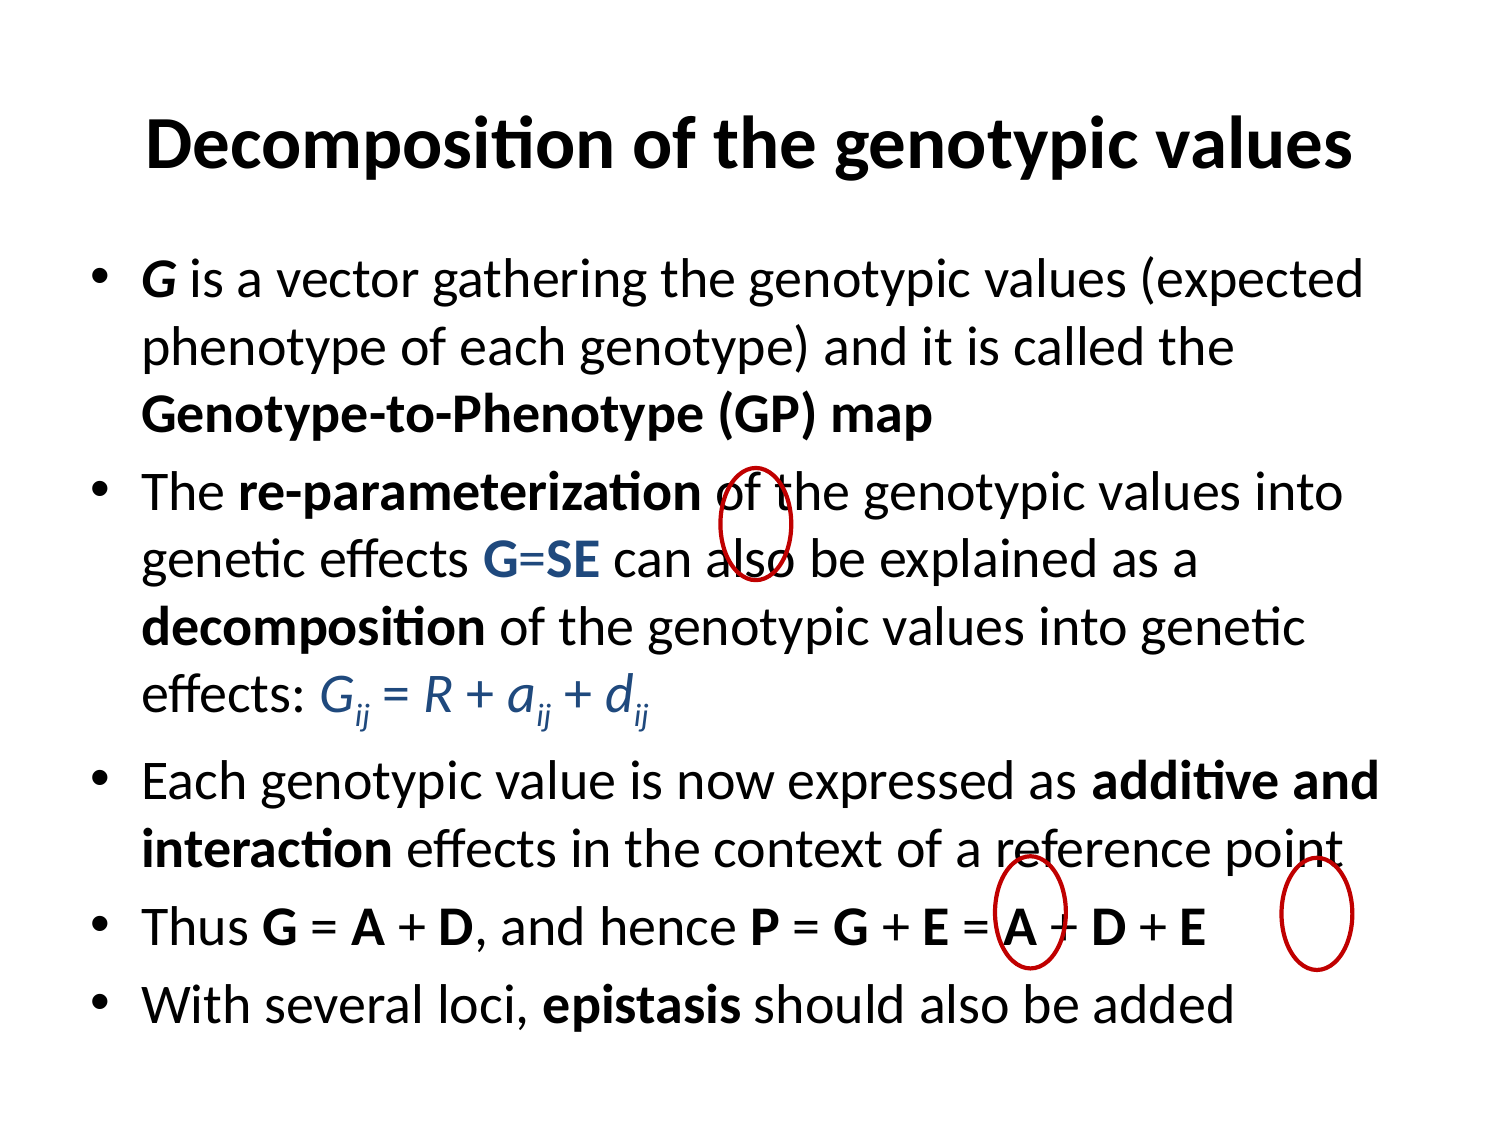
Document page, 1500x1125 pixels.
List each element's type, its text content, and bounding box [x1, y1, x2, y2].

list G is a vector gathering the genotypic values (expected phenotype of each genotype) and it is called the Genotype-to-Phenotype (GP) map The re-parameterization of the genotypic values into genetic effects G=SE can also be explained as a decomposition of the genotypic values into genetic effects: Gij = R + aij + dij Each genotypic value is now expressed as additive and interaction effects in the context of a reference point Thus G = A + D, and hence P = G + E = A + D + E With several loci, epistasis should also be added [75, 234, 1425, 1055]
text_box [992, 854, 1068, 971]
text_box [718, 465, 794, 583]
title Decomposition of the genotypic values [75, 45, 1425, 233]
text_box [1279, 855, 1355, 973]
